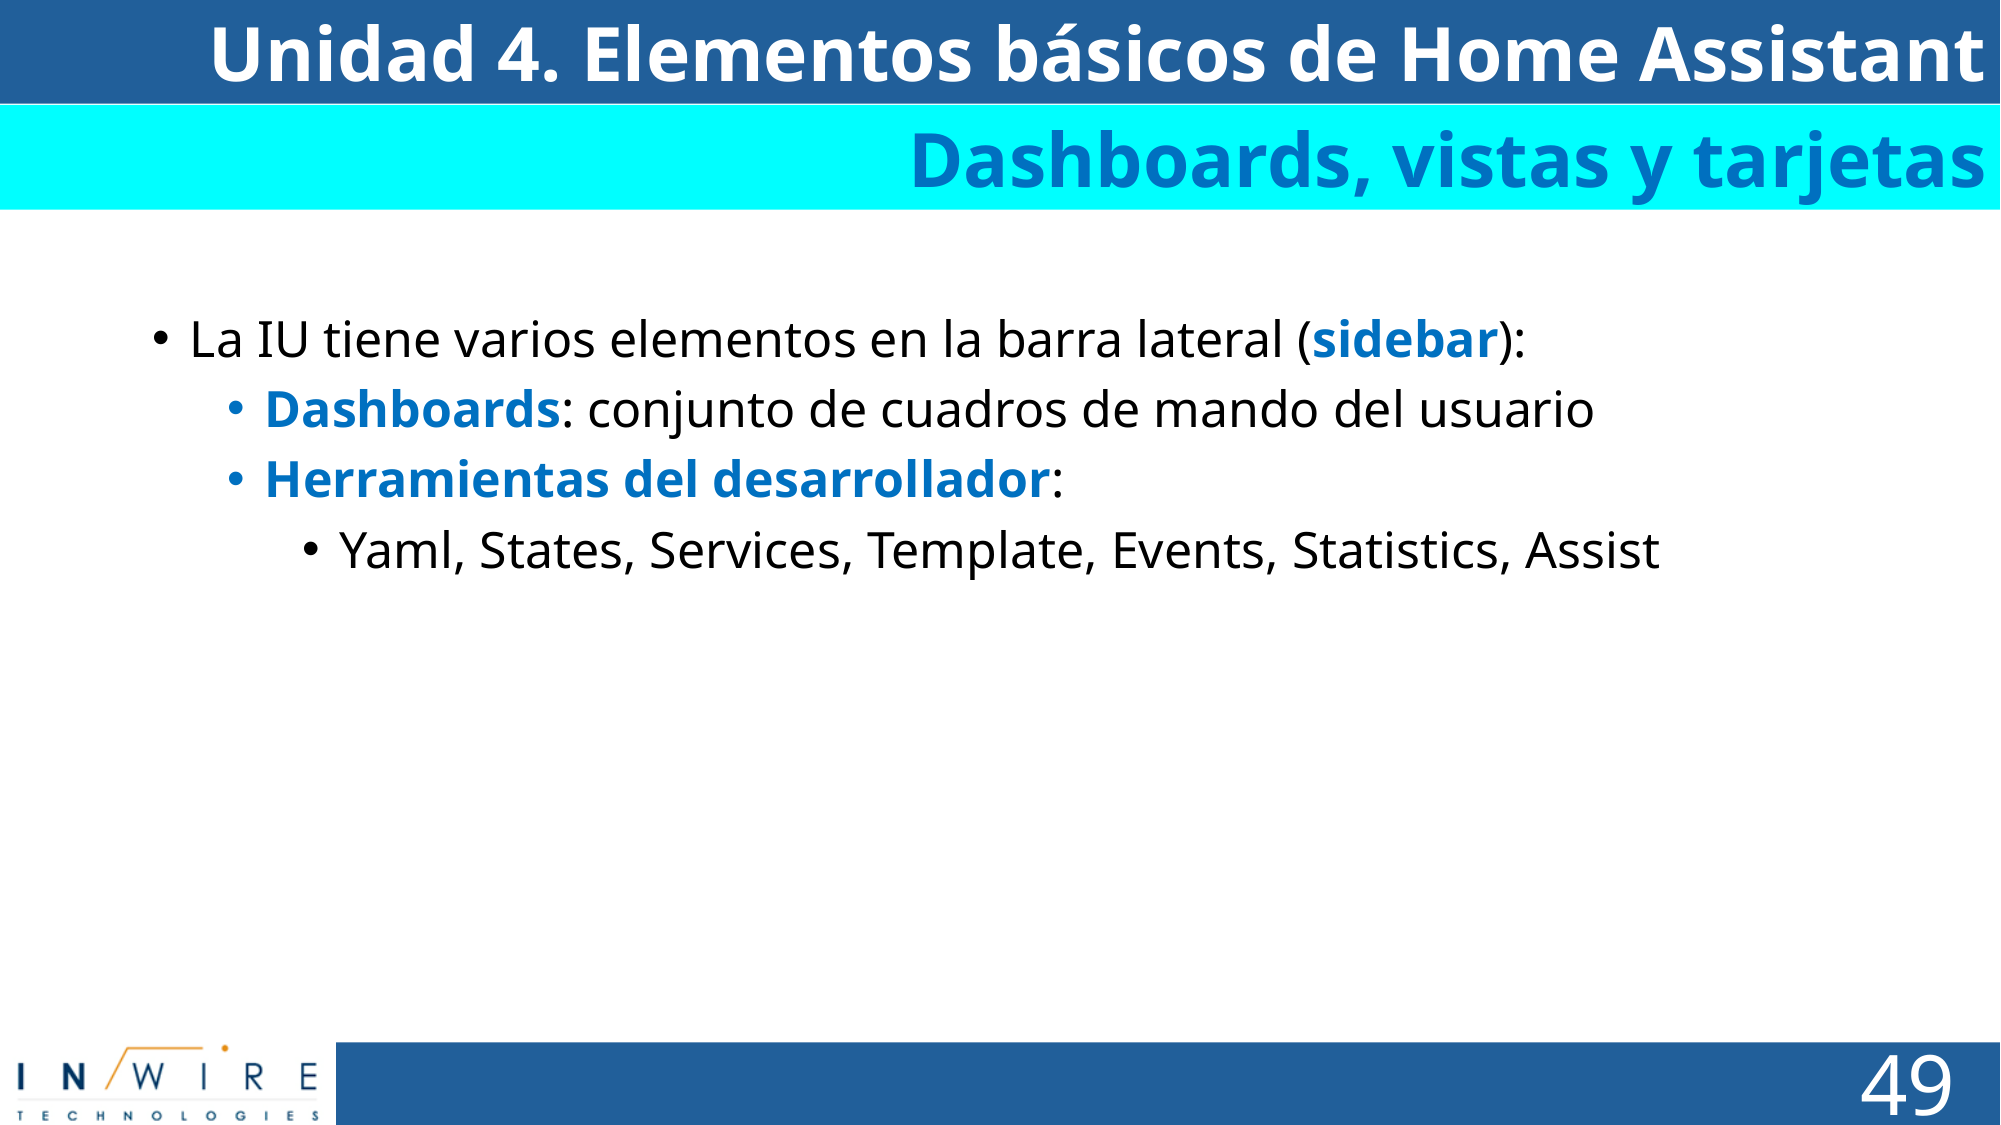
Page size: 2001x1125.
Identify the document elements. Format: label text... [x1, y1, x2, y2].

list La IU tiene varios elementos en la barra lateral (sidebar): Dashboards: conjunto de cuadros de mando del usuario Herramientas del desarrollador: Yaml, States, Services, Template, Events, Statistics, Assist [137, 299, 1863, 1014]
picture [0, 1037, 336, 1125]
text_box Dashboards, vistas y tarjetas [0, 104, 2000, 210]
text_box Unidad 4. Elementos básicos de Home Assistant [0, 0, 2000, 104]
